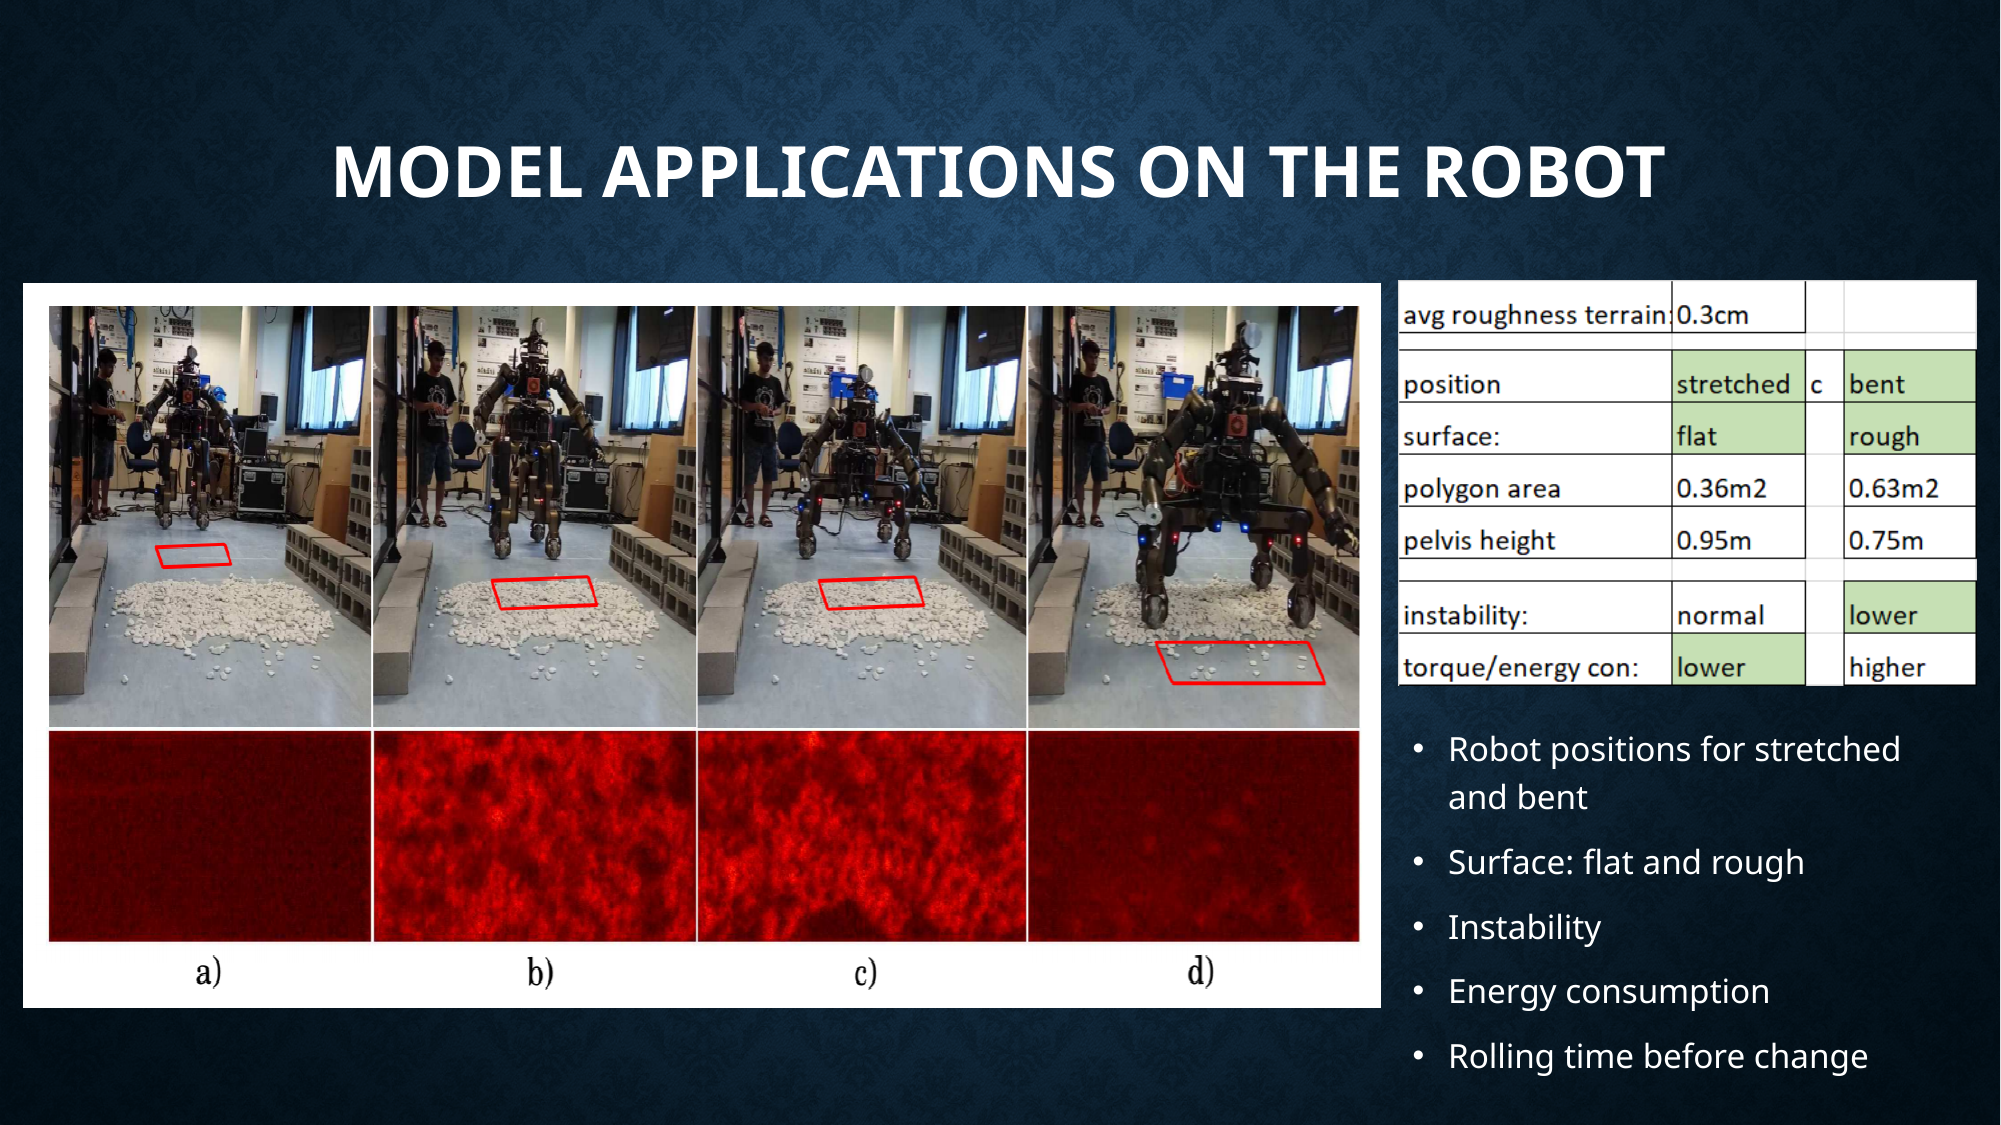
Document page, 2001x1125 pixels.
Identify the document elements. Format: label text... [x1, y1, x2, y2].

picture [1397, 280, 1978, 687]
list Robot positions for stretched and bent Surface: flat and rough Instability Energy consumption Rolling time before change [1397, 712, 1977, 1086]
picture [23, 283, 1381, 1009]
title model applications on the robot [149, 66, 1849, 284]
